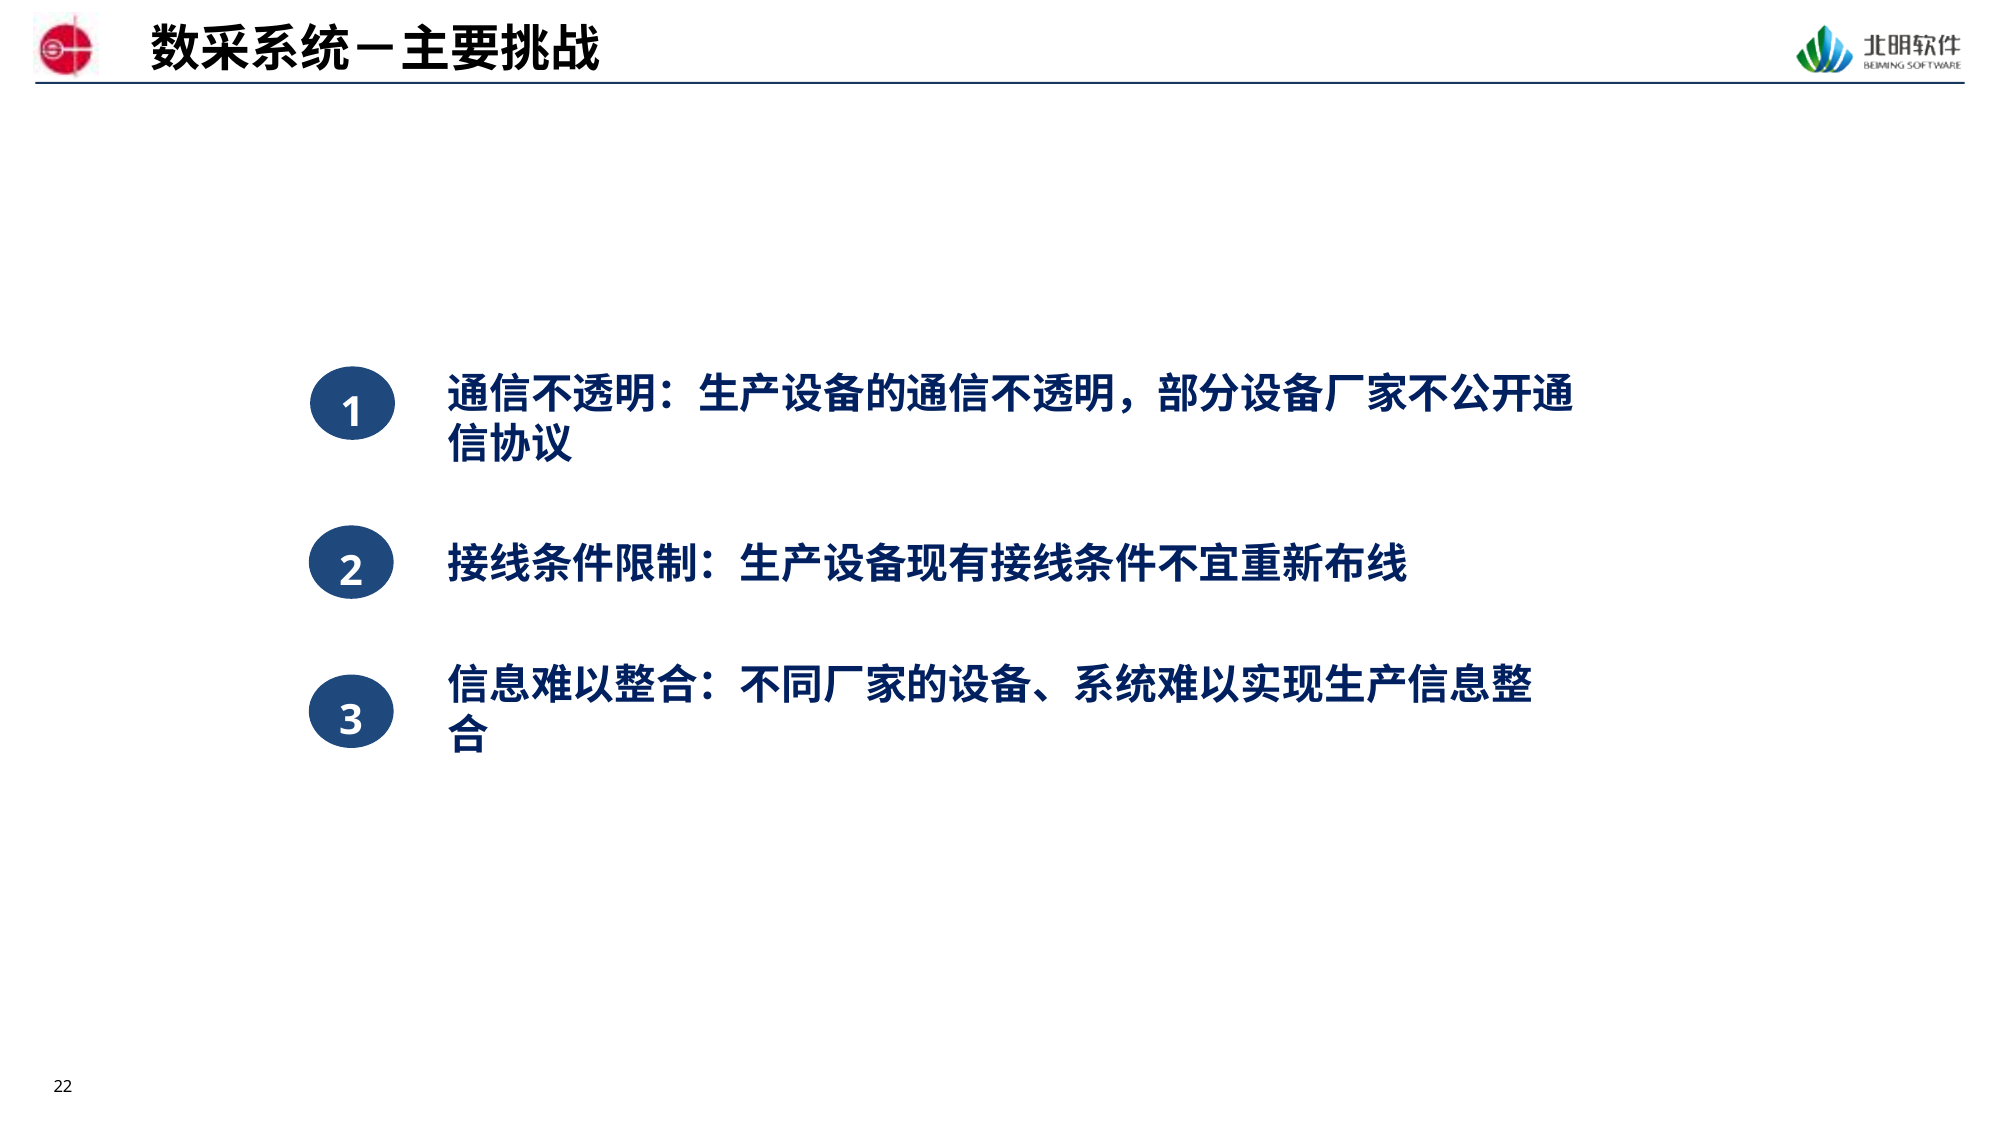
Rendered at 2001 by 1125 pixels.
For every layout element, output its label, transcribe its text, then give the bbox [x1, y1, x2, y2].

text_box 接线条件限制：生产设备现有接线条件不宜重新布线 [425, 508, 1581, 616]
text_box 通信不透明：生产设备的通信不透明，部分设备厂家不公开通信协议 [425, 362, 1609, 471]
picture [1795, 22, 1965, 78]
text_box 数采系统－主要挑战 [135, 9, 1212, 85]
text_box 信息难以整合：不同厂家的设备、系统难以实现生产信息整合 [425, 653, 1581, 762]
picture [33, 12, 99, 81]
text_box 3 [308, 674, 394, 748]
text_box 1 [310, 366, 395, 440]
text_box 2 [308, 525, 394, 599]
